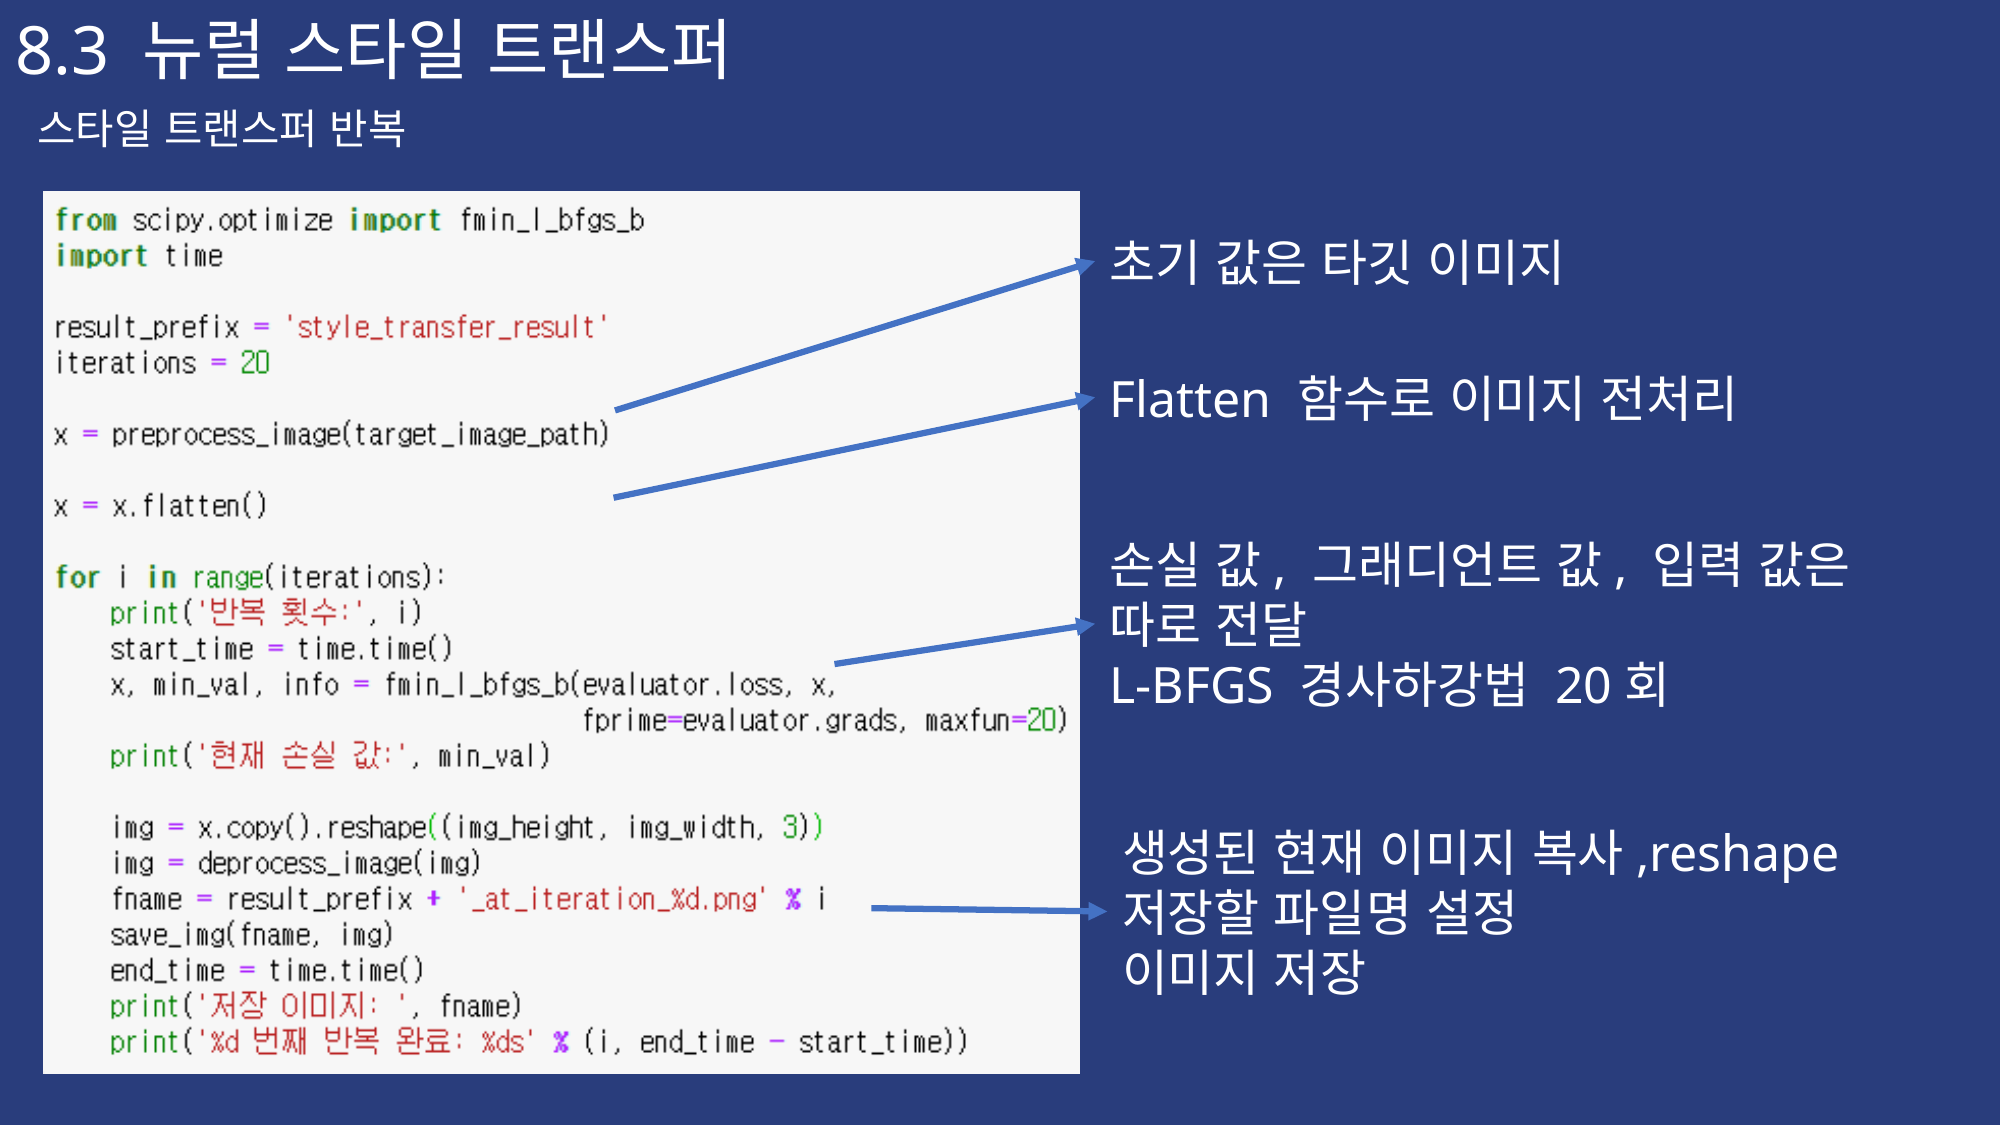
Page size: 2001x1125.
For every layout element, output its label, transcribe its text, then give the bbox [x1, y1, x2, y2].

text_box 초기 값은 타깃 이미지 [1094, 223, 1905, 299]
text_box 스타일 트랜스퍼 반복 [22, 95, 981, 161]
text_box 손실 값, 그래디언트 값, 입력 값은 따로 전달 L-BFGS 경사하강법 20회 [1095, 526, 1929, 722]
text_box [834, 624, 1095, 665]
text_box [613, 397, 1095, 498]
text_box Flatten 함수로 이미지 전처리 [1095, 359, 1796, 435]
text_box 생성된 현재 이미지 복사,reshape 저장할 파일명 설정 이미지 저장 [1107, 814, 1929, 1009]
text_box 8.3 뉴럴 스타일 트랜스퍼 [0, 0, 918, 95]
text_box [614, 261, 1095, 397]
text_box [871, 908, 1108, 913]
picture [43, 191, 1080, 1074]
